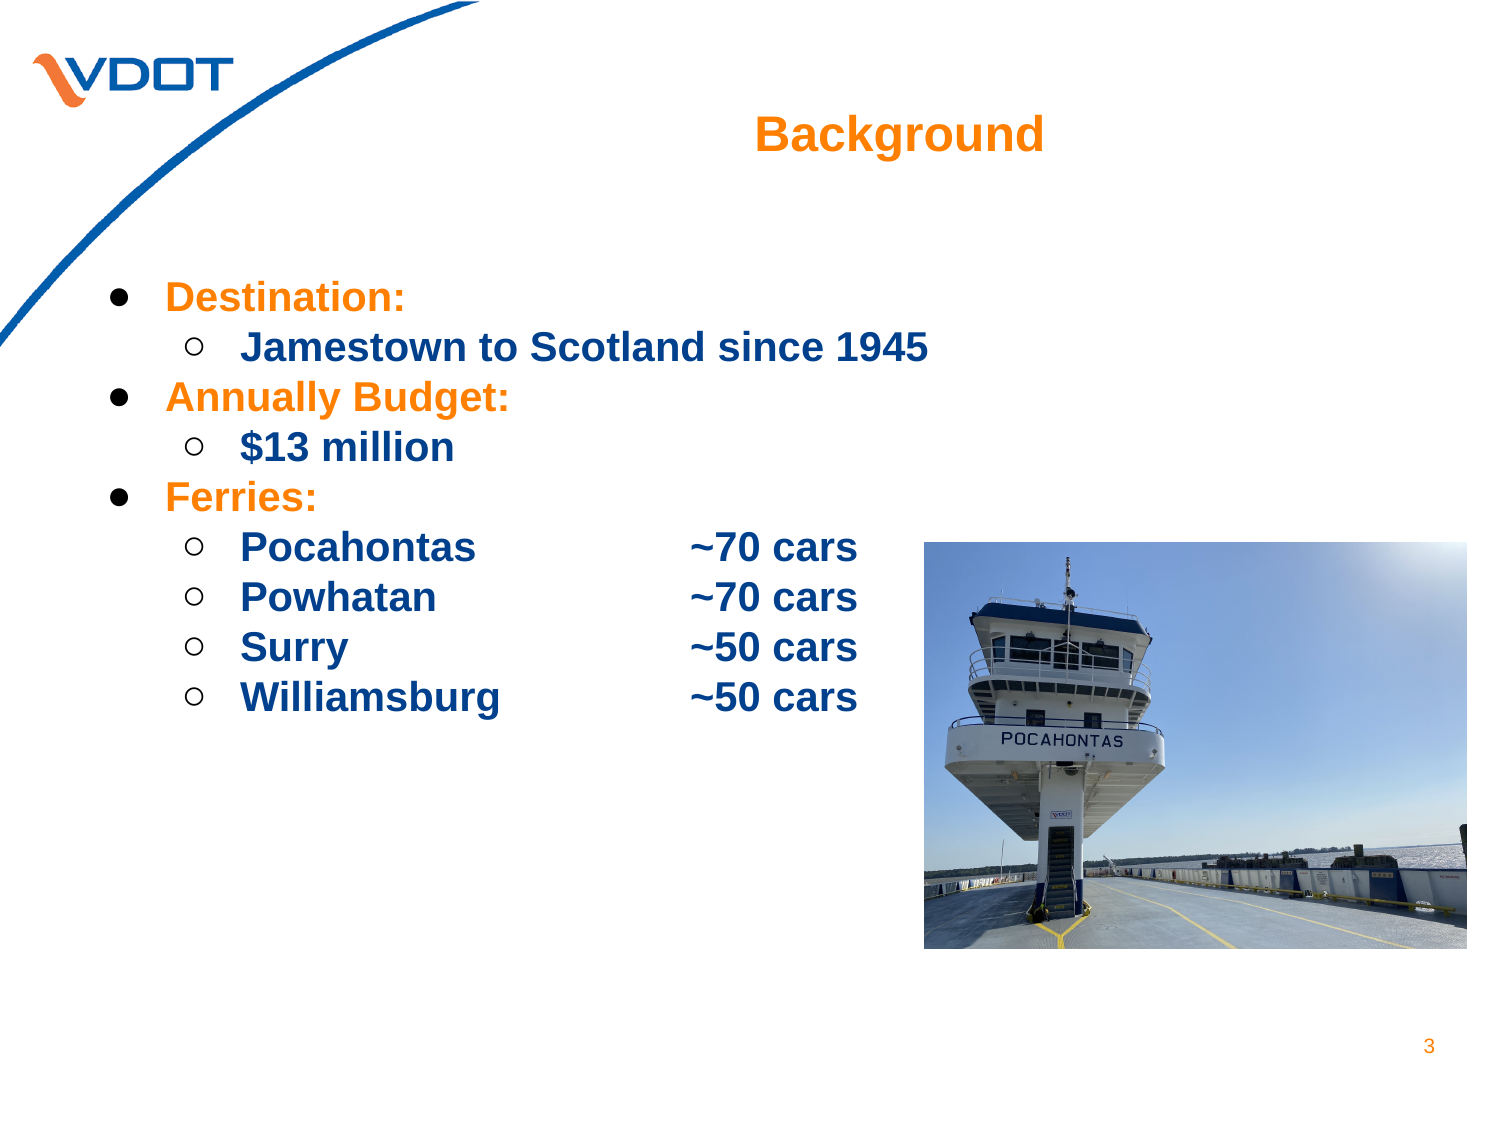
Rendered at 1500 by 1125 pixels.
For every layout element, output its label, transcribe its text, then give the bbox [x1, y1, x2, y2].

list Destination: Jamestown to Scotland since 1945 Annually Budget: $13 million Ferries: Pocahontas ~70 cars Powhatan ~70 cars Surry ~50 cars Williamsburg ~50 cars [75, 262, 1450, 975]
title Background [350, 37, 1450, 225]
picture [0, 0, 1500, 1125]
slide_number 3 [1137, 1025, 1450, 1100]
